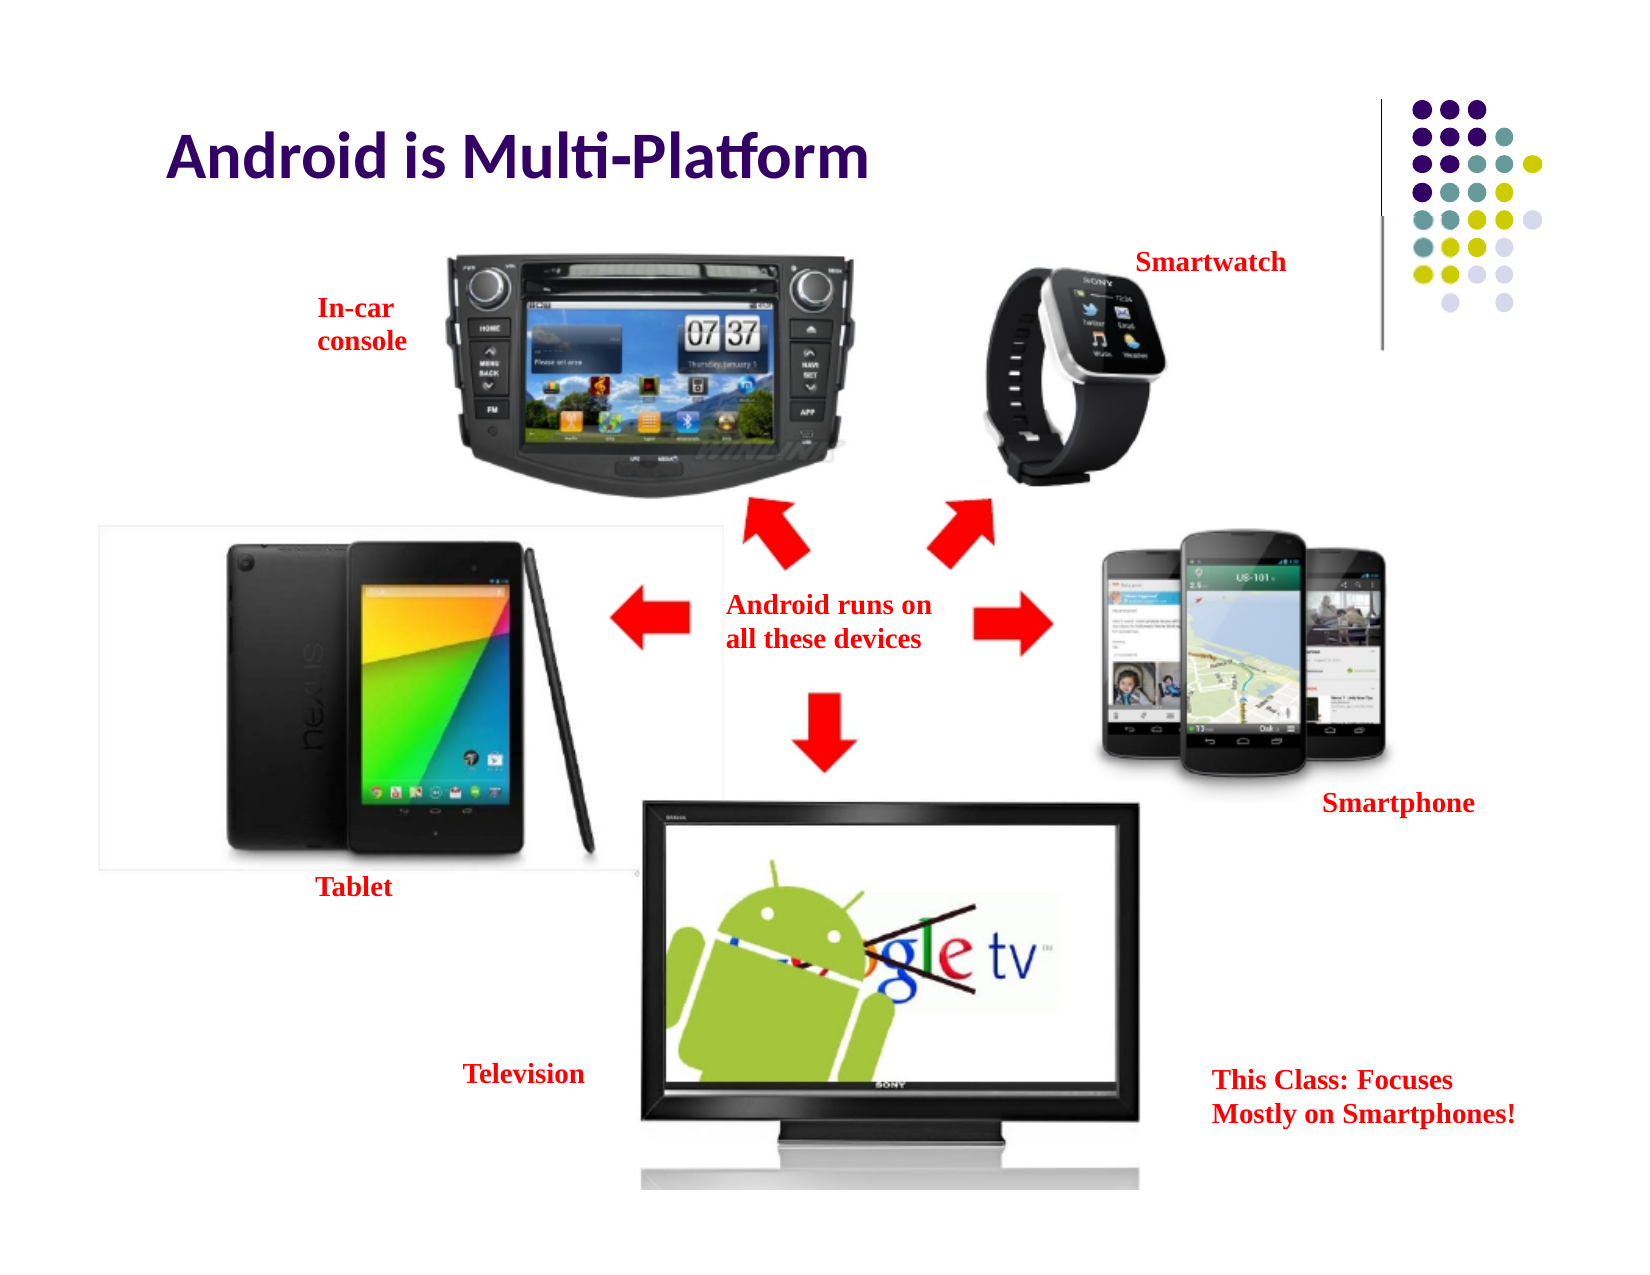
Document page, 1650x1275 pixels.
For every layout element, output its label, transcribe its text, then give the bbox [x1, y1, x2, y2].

text_box [1457, 293, 1462, 312]
text_box This Class: Focuses Mostly on Smartphones! [1457, 1070, 1518, 1137]
text_box [1493, 290, 1516, 315]
text_box [1439, 208, 1462, 230]
text_box [1410, 180, 1435, 205]
text_box [1493, 180, 1516, 205]
text_box [1520, 153, 1545, 176]
text_box Android is Multi‐Platform [166, 127, 871, 200]
text_box [1493, 208, 1516, 232]
text_box [1410, 97, 1435, 122]
text_box [1411, 208, 1434, 215]
text_box [1465, 180, 1489, 205]
text_box [1520, 208, 1545, 232]
text_box [1493, 235, 1516, 260]
text_box [1457, 238, 1462, 257]
text_box [1465, 263, 1489, 286]
text_box [1438, 97, 1462, 122]
text_box [1438, 125, 1462, 149]
text_box [1493, 153, 1516, 176]
text_box [1438, 180, 1462, 205]
text_box [1438, 153, 1462, 176]
text_box Smartphone [1457, 793, 1476, 827]
text_box [1493, 125, 1516, 149]
picture [97, 216, 1453, 1190]
text_box [1465, 208, 1489, 232]
text_box [1457, 265, 1462, 284]
text_box [1465, 125, 1489, 149]
text_box [1465, 153, 1489, 176]
text_box [73, 73, 1577, 1202]
text_box [1410, 125, 1435, 149]
text_box [1465, 97, 1489, 122]
text_box [1493, 263, 1516, 286]
text_box [1465, 235, 1489, 260]
text_box [1410, 153, 1435, 176]
